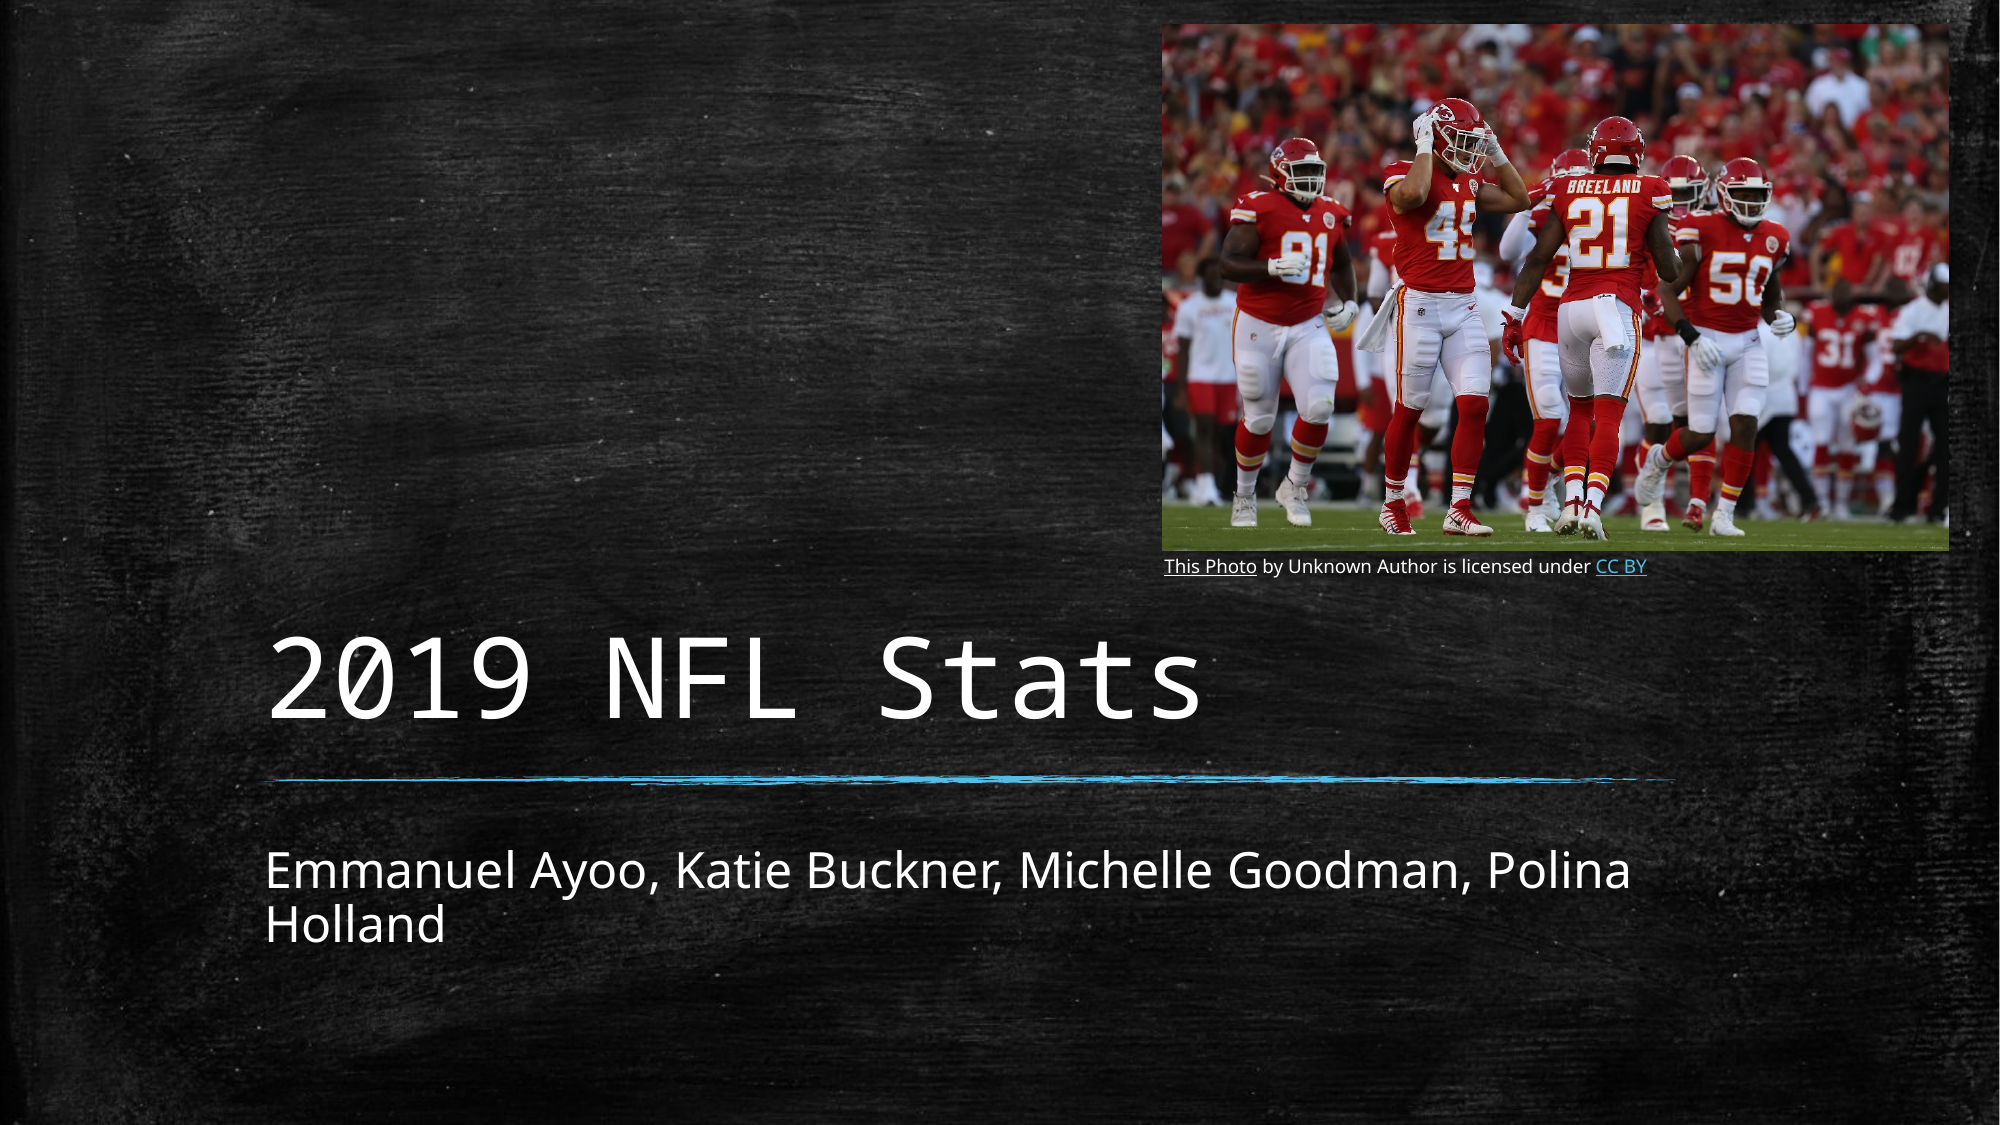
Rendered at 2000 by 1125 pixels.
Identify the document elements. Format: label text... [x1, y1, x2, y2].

text_box This Photo by Unknown Author is licensed under CC BY [1149, 546, 1936, 588]
subtitle Emmanuel Ayoo, Katie Buckner, Michelle Goodman, Polina Holland [249, 837, 1750, 1013]
picture [1162, 24, 1949, 551]
title 2019 NFL Stats [249, 312, 1750, 750]
